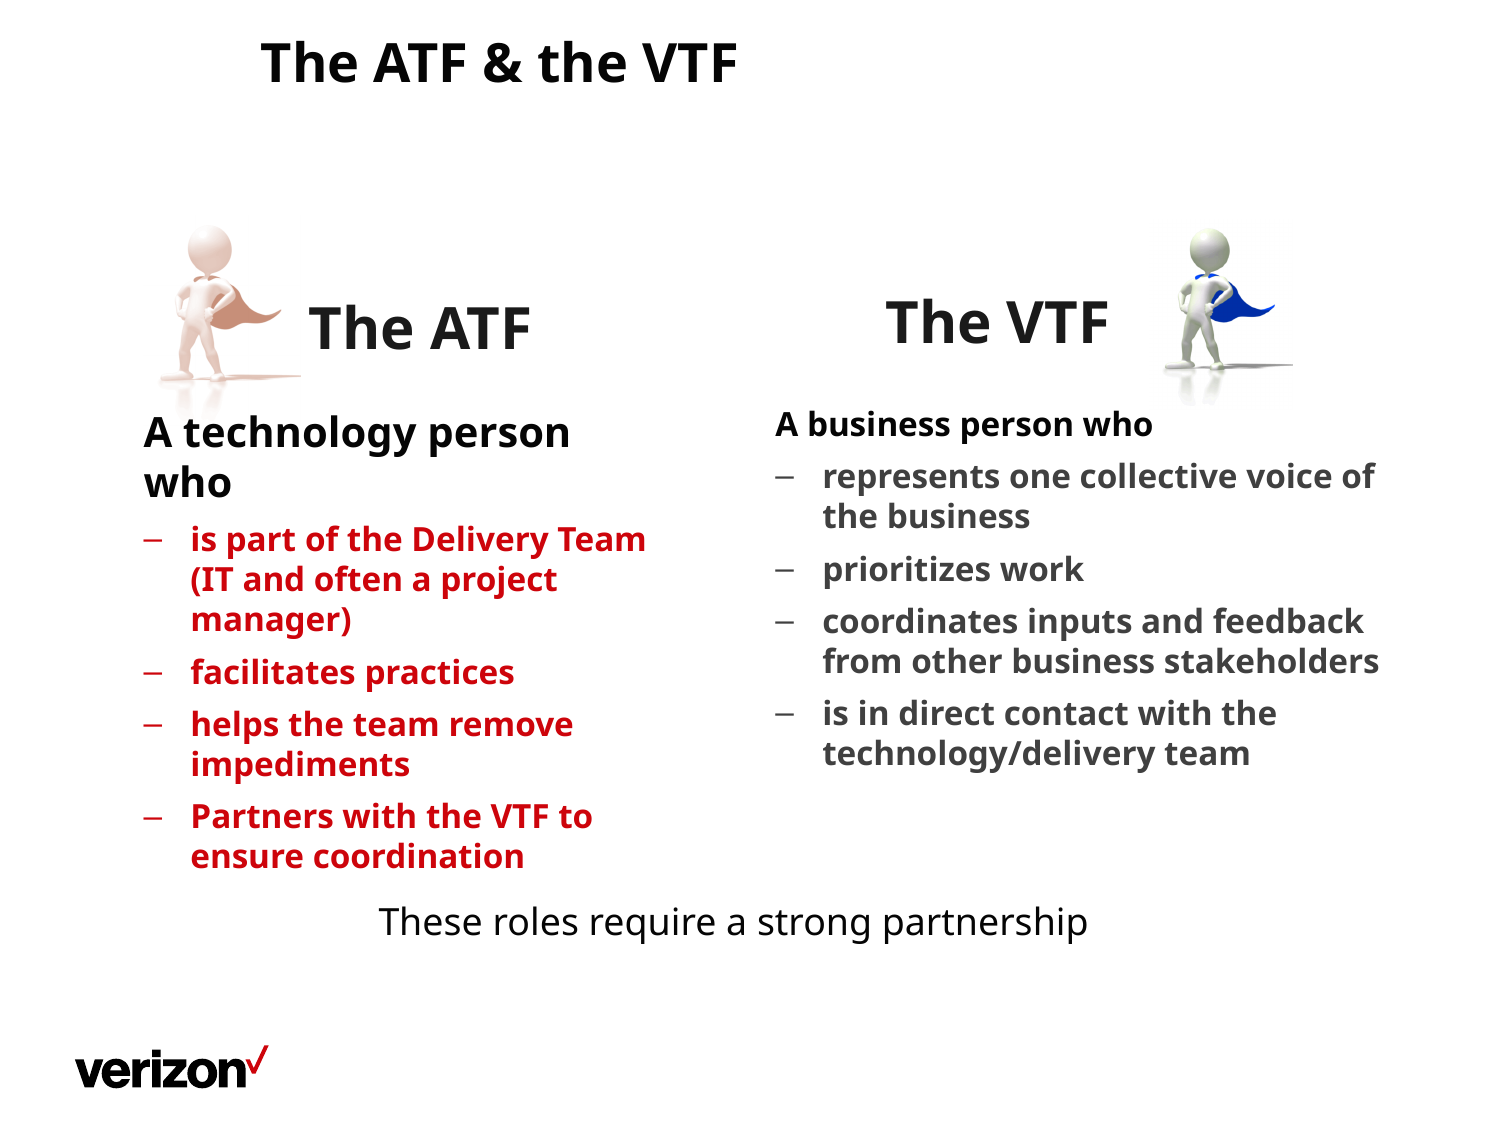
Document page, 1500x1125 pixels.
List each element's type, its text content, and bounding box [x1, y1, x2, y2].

text_box The VTF [827, 277, 1148, 363]
list A business person who represents one collective voice of the business prioritizes work coordinates inputs and feedback from other business stakeholders is in direct contact with the technology/delivery team [775, 402, 1406, 1018]
title The ATF & the VTF [260, 36, 1453, 182]
picture [1148, 218, 1293, 411]
text_box These roles require a strong partnership [363, 890, 1105, 950]
text_box A technology person who is part of the Delivery Team (IT and often a project manager) facilitates practices helps the team remove impediments Partners with the VTF to ensure coordination [128, 398, 680, 883]
text_box The ATF [301, 283, 573, 369]
picture [142, 215, 301, 426]
